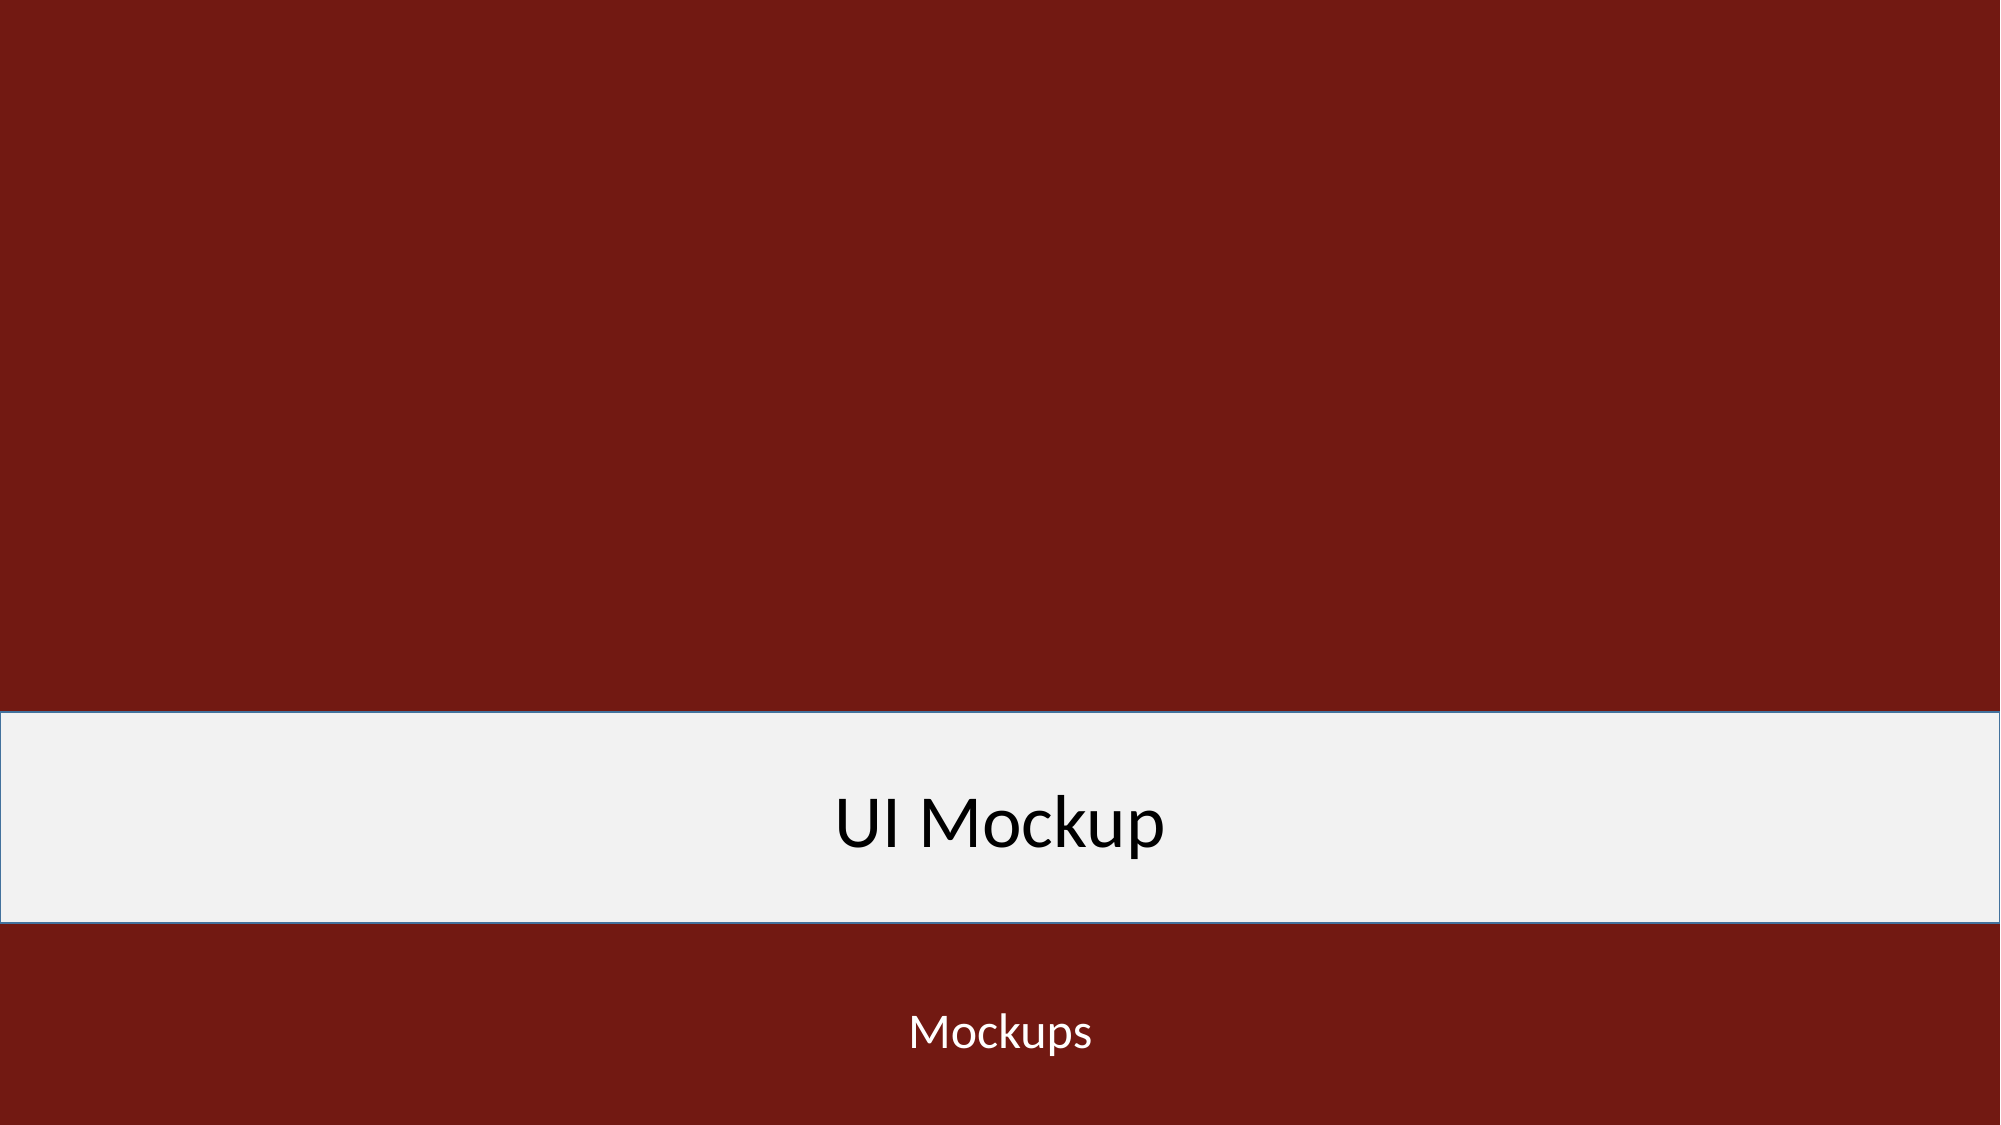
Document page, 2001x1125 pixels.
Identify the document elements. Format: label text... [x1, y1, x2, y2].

text_box Mockups [0, 991, 2000, 1067]
text_box UI Mockup [0, 711, 2000, 924]
